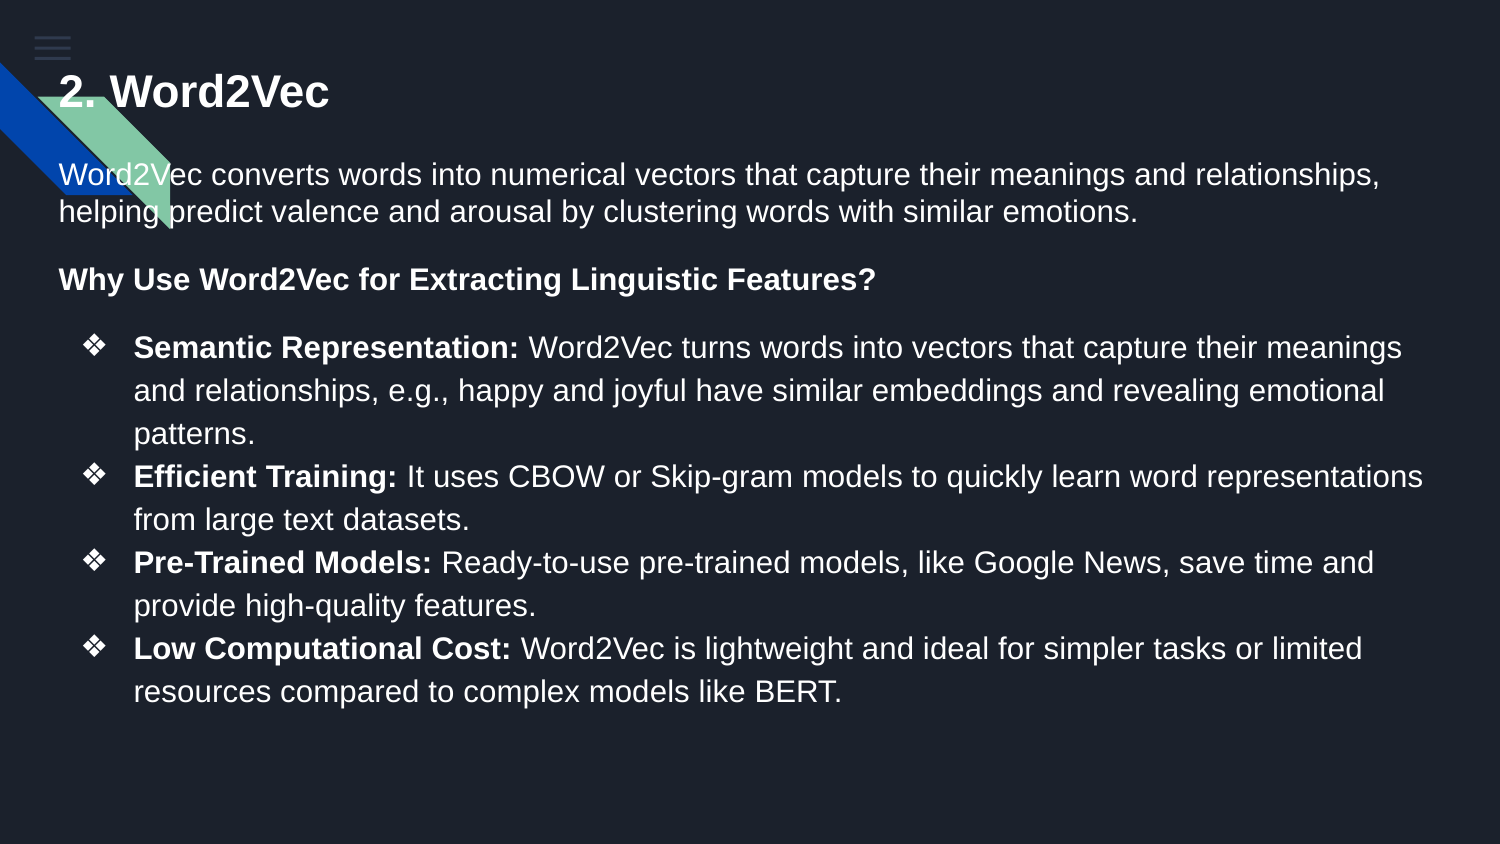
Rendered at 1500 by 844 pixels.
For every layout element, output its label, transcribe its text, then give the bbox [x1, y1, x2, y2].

list 2. Word2Vec Word2Vec converts words into numerical vectors that capture their meanings and relationships, helping predict valence and arousal by clustering words with similar emotions. Why Use Word2Vec for Extracting Linguistic Features? Semantic Representation: Word2Vec turns words into vectors that capture their meanings and relationships, e.g., happy and joyful have similar embeddings and revealing emotional patterns. Efficient Training: It uses CBOW or Skip-gram models to quickly learn word representations from large text datasets. Pre-Trained Models: Ready-to-use pre-trained models, like Google News, save time and provide high-quality features. Low Computational Cost: Word2Vec is lightweight and ideal for simpler tasks or limited resources compared to complex models like BERT. [43, 46, 1464, 823]
